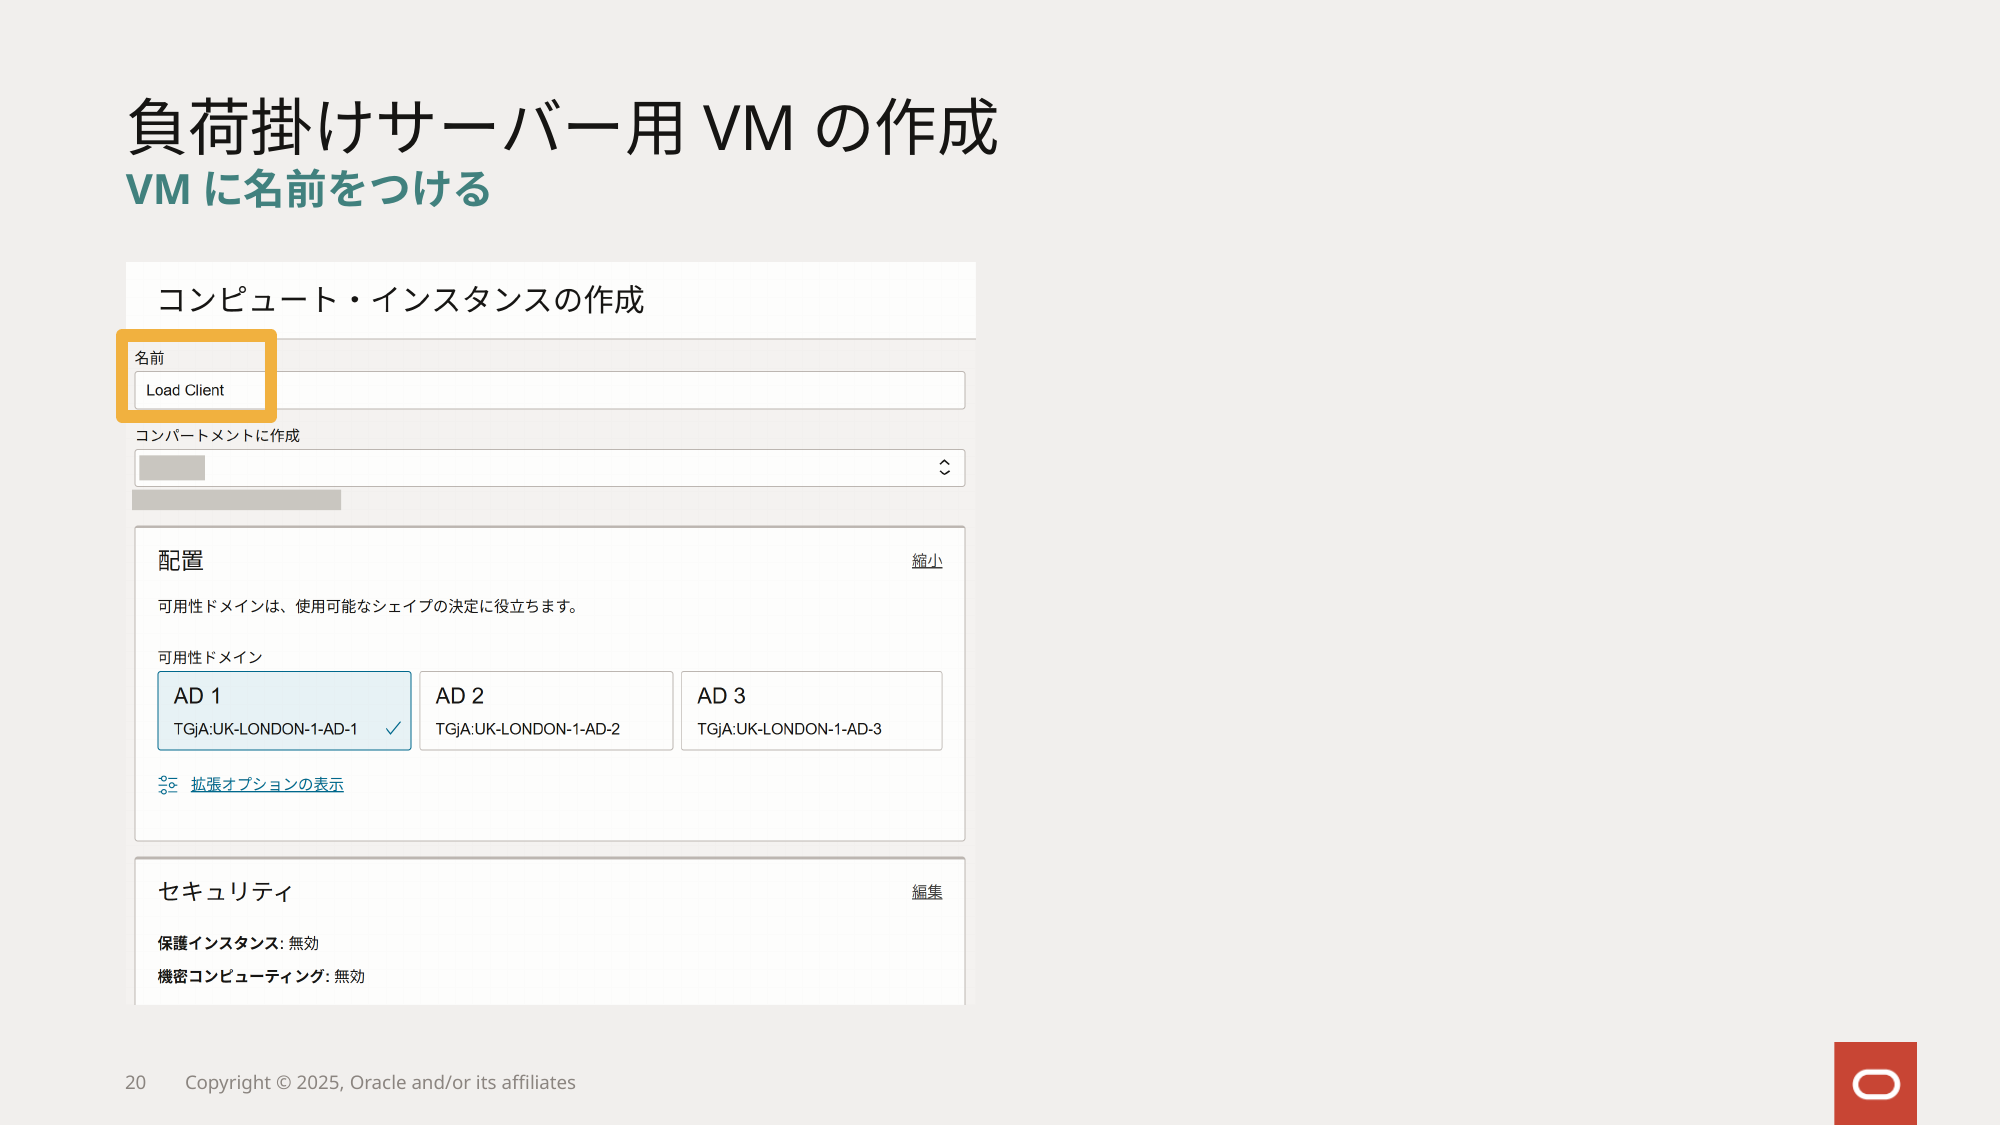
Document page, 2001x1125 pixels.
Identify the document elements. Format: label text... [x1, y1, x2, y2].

text_box [122, 335, 126, 417]
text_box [126, 262, 976, 1005]
slide_number 20 [125, 1053, 185, 1114]
footer Copyright © 2025, Oracle and/or its affiliates [185, 1053, 1128, 1114]
list VMに名前をつける [125, 166, 1877, 221]
title 負荷掛けサーバー用VMの作成 [126, 29, 1877, 165]
